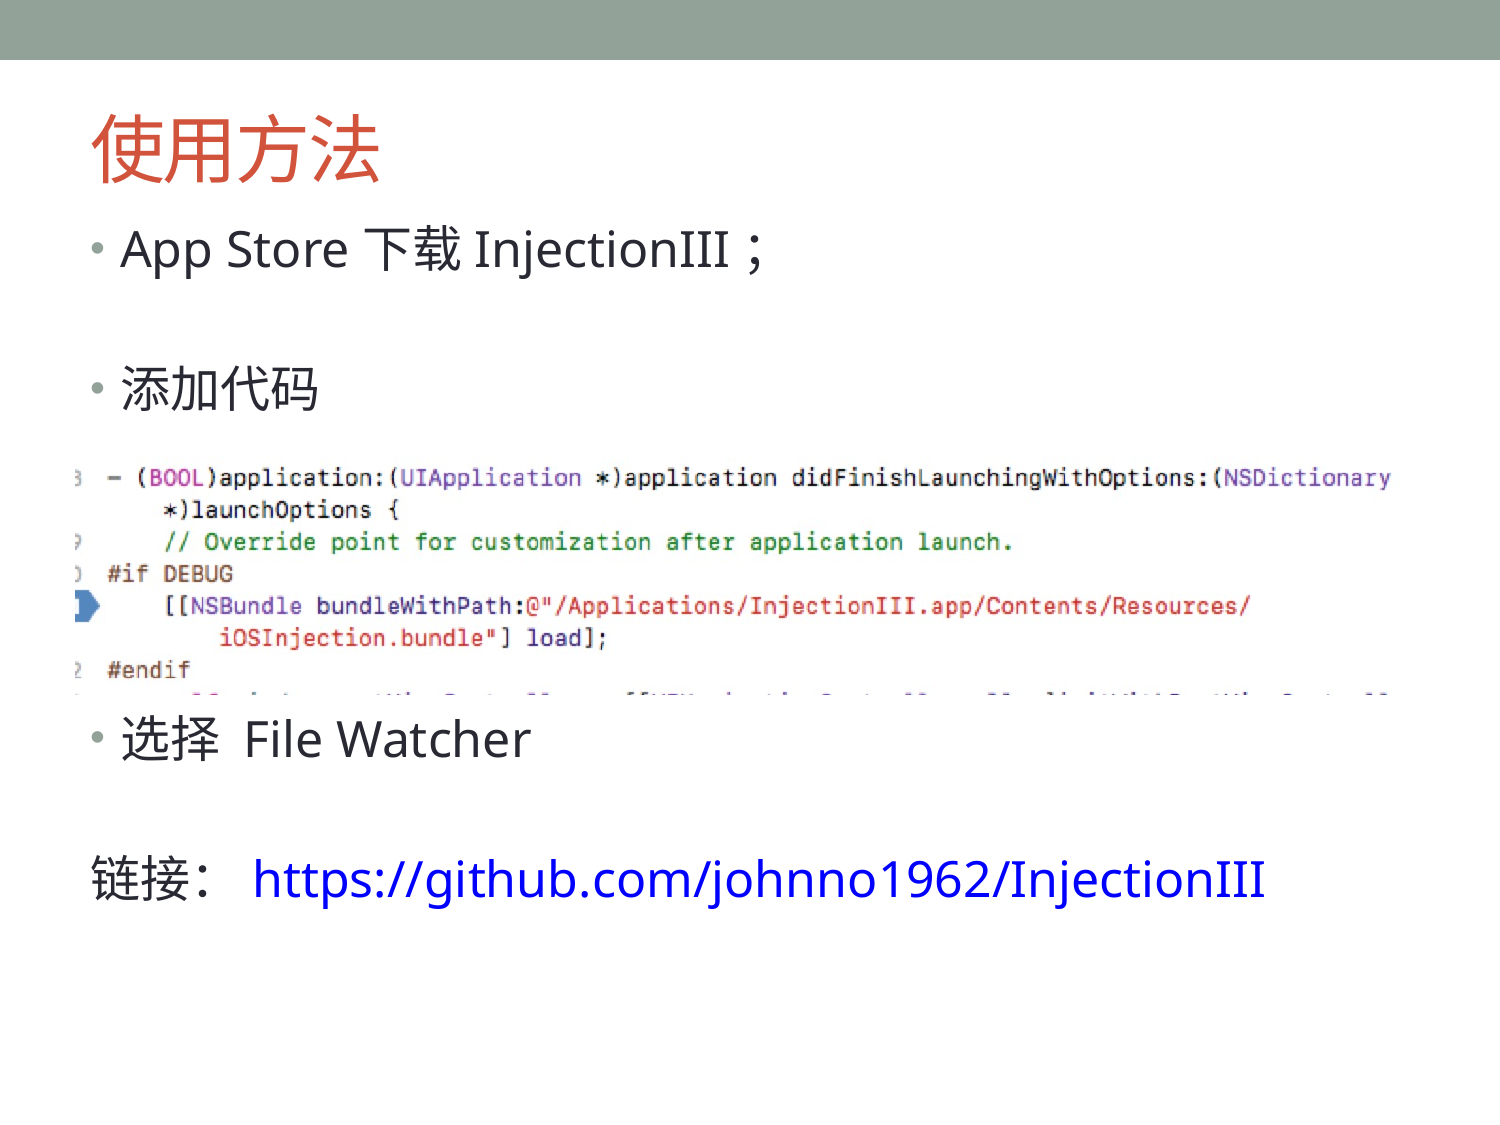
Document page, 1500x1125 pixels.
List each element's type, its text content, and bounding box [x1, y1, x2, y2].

list App Store下载InjectionIII； 添加代码 选择 File Watcher 链接：https://github.com/johnno1962/InjectionIII [75, 701, 1425, 1010]
picture [74, 457, 1432, 695]
list App Store下载InjectionIII； 添加代码 选择 File Watcher 链接：https://github.com/johnno1962/InjectionIII [75, 209, 1425, 455]
title 使用方法 [75, 87, 1425, 209]
